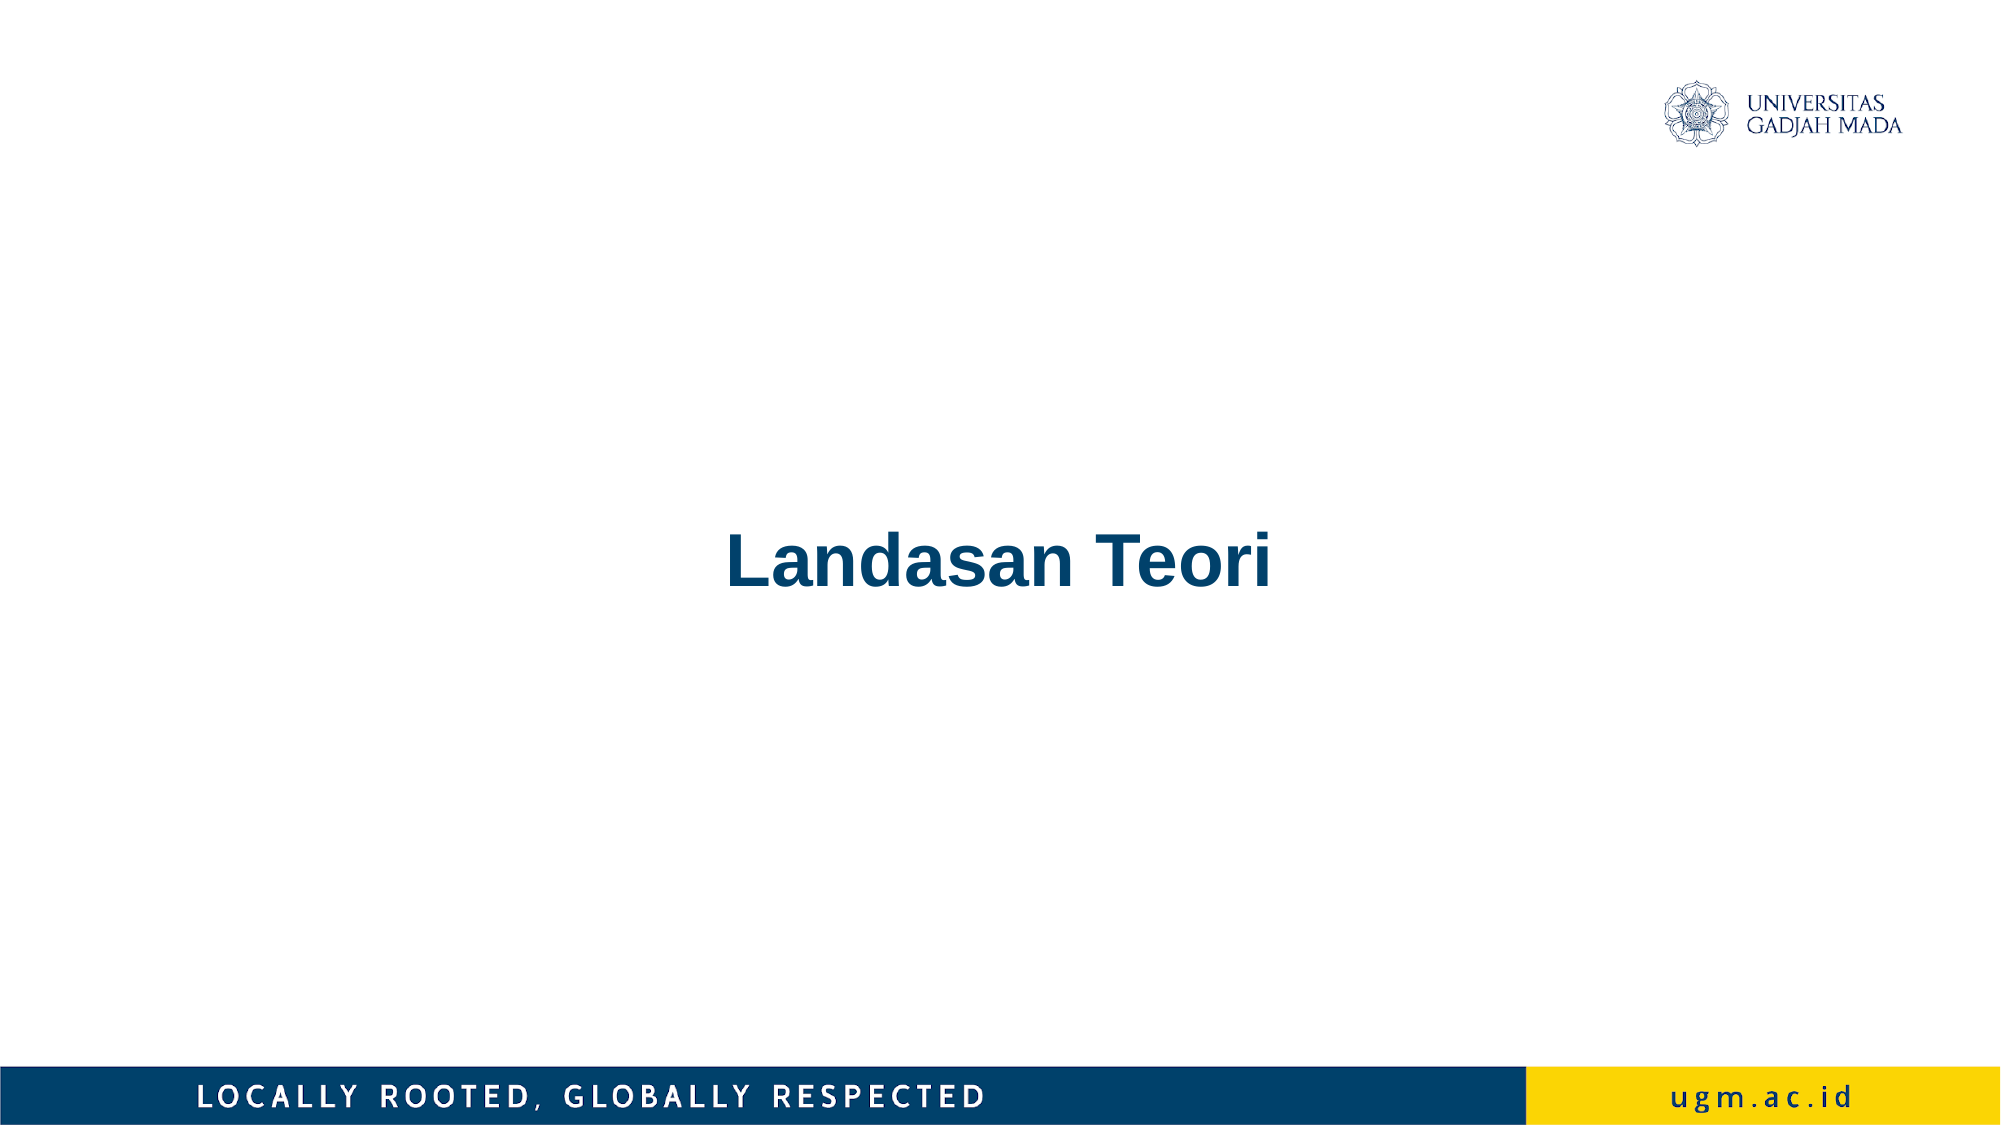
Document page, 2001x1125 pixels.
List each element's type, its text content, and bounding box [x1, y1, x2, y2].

picture [0, 0, 2001, 1125]
title Landasan Teori [137, 453, 1863, 672]
